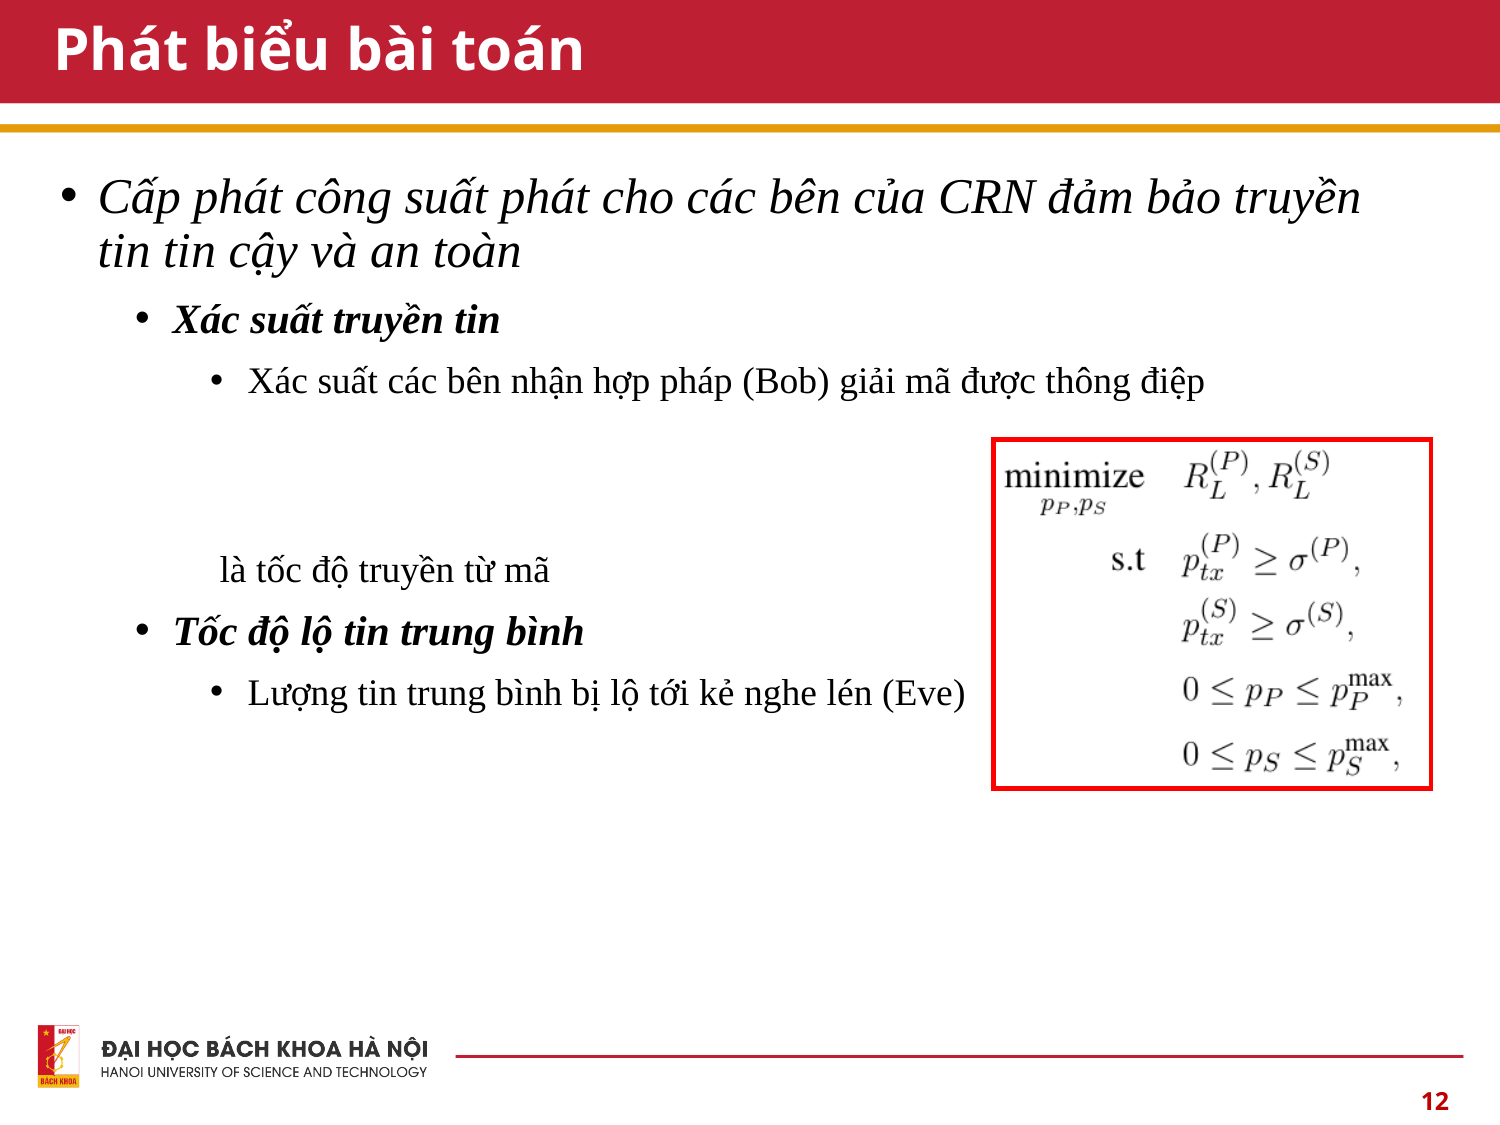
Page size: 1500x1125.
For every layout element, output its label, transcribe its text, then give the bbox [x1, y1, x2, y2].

title Phát biểu bài toán [38, 12, 1462, 87]
text_box [36, 191, 1464, 1050]
slide_number 12 [1126, 1078, 1464, 1125]
picture [0, 0, 1500, 1125]
